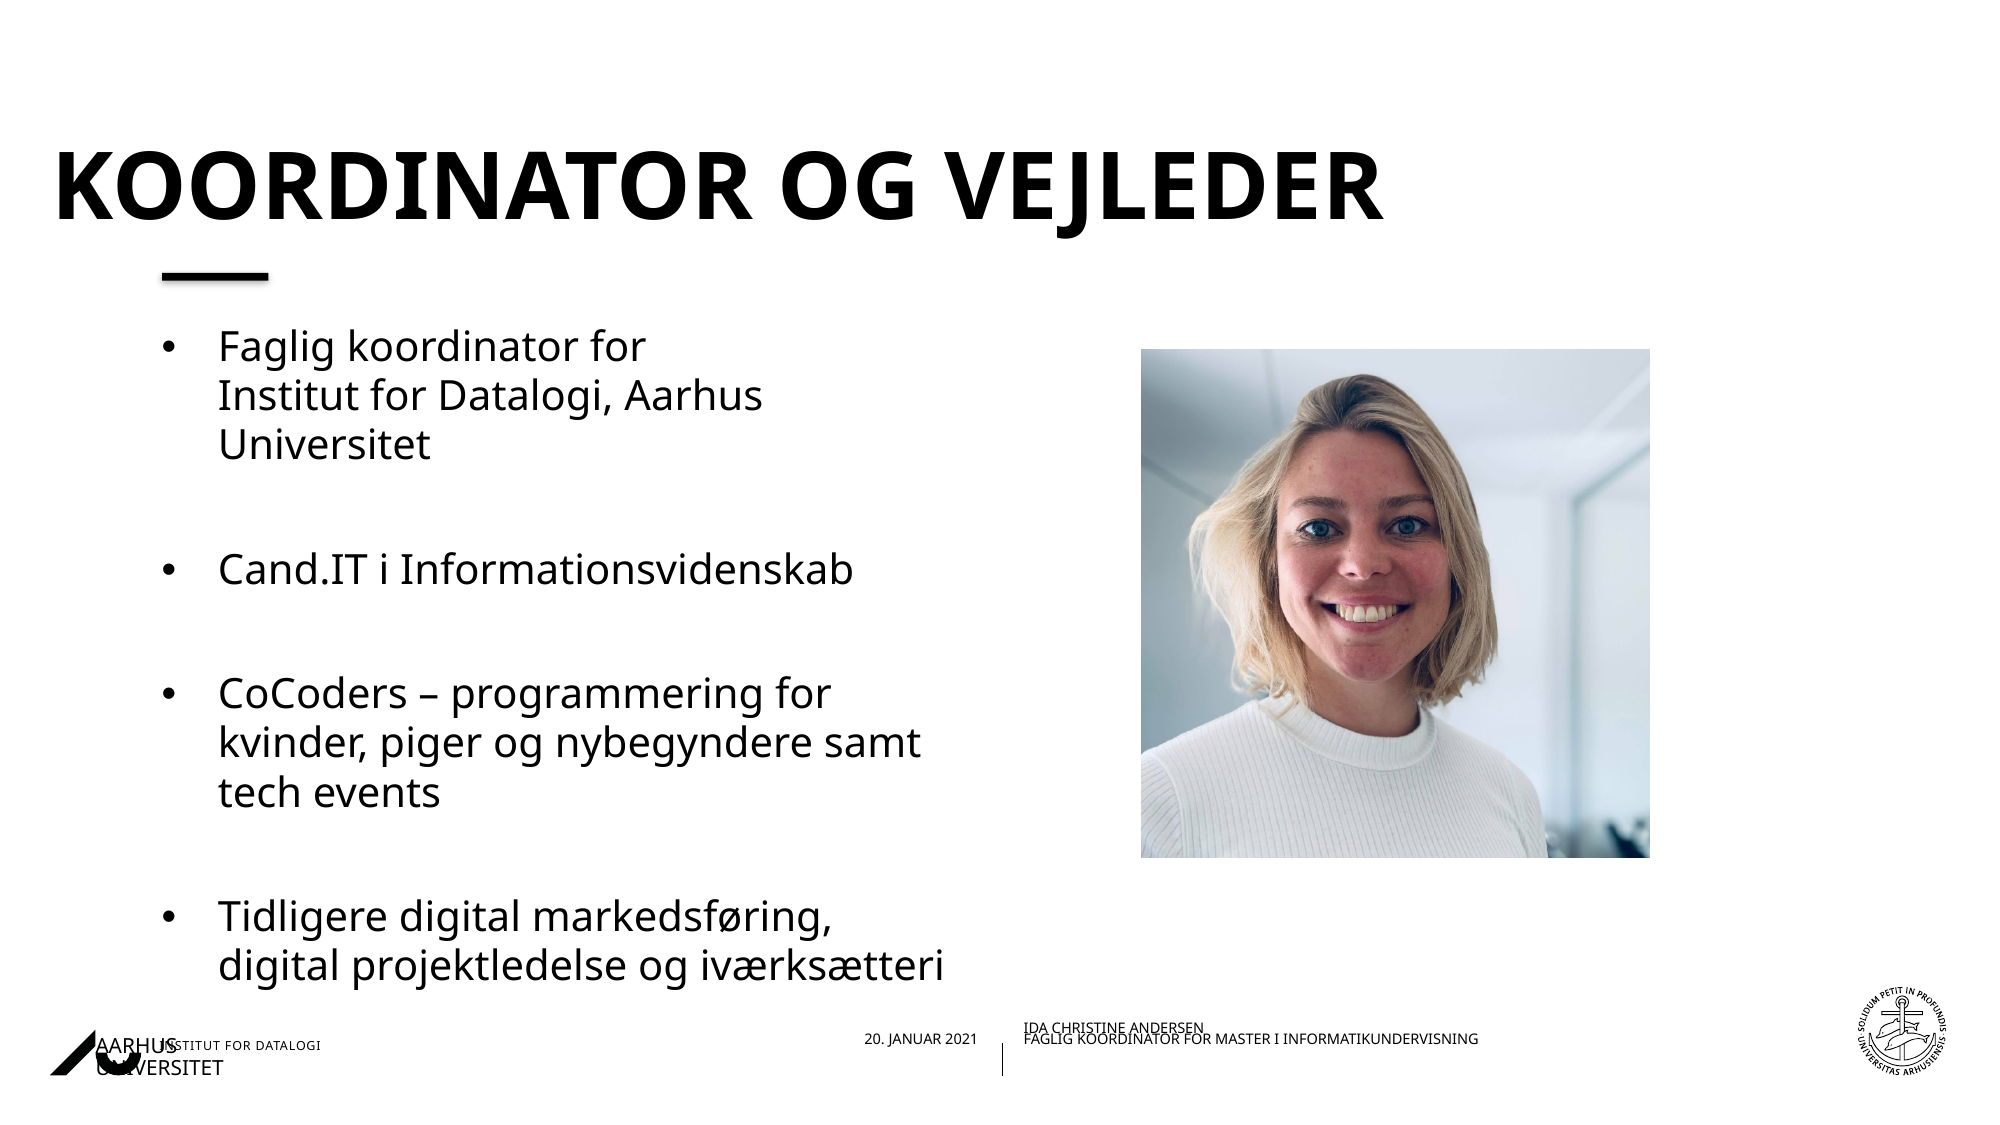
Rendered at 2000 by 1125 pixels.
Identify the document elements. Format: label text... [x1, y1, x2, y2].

picture [1141, 349, 1650, 859]
title Koordinator og vejleder [51, 24, 1948, 240]
list Faglig koordinator for Institut for Datalogi, Aarhus Universitet Cand.IT i Informationsvidenskab CoCoders – programmering for kvinder, piger og nybegyndere samt tech events Tidligere digital markedsføring, digital projektledelse og iværksætteri [161, 321, 965, 968]
